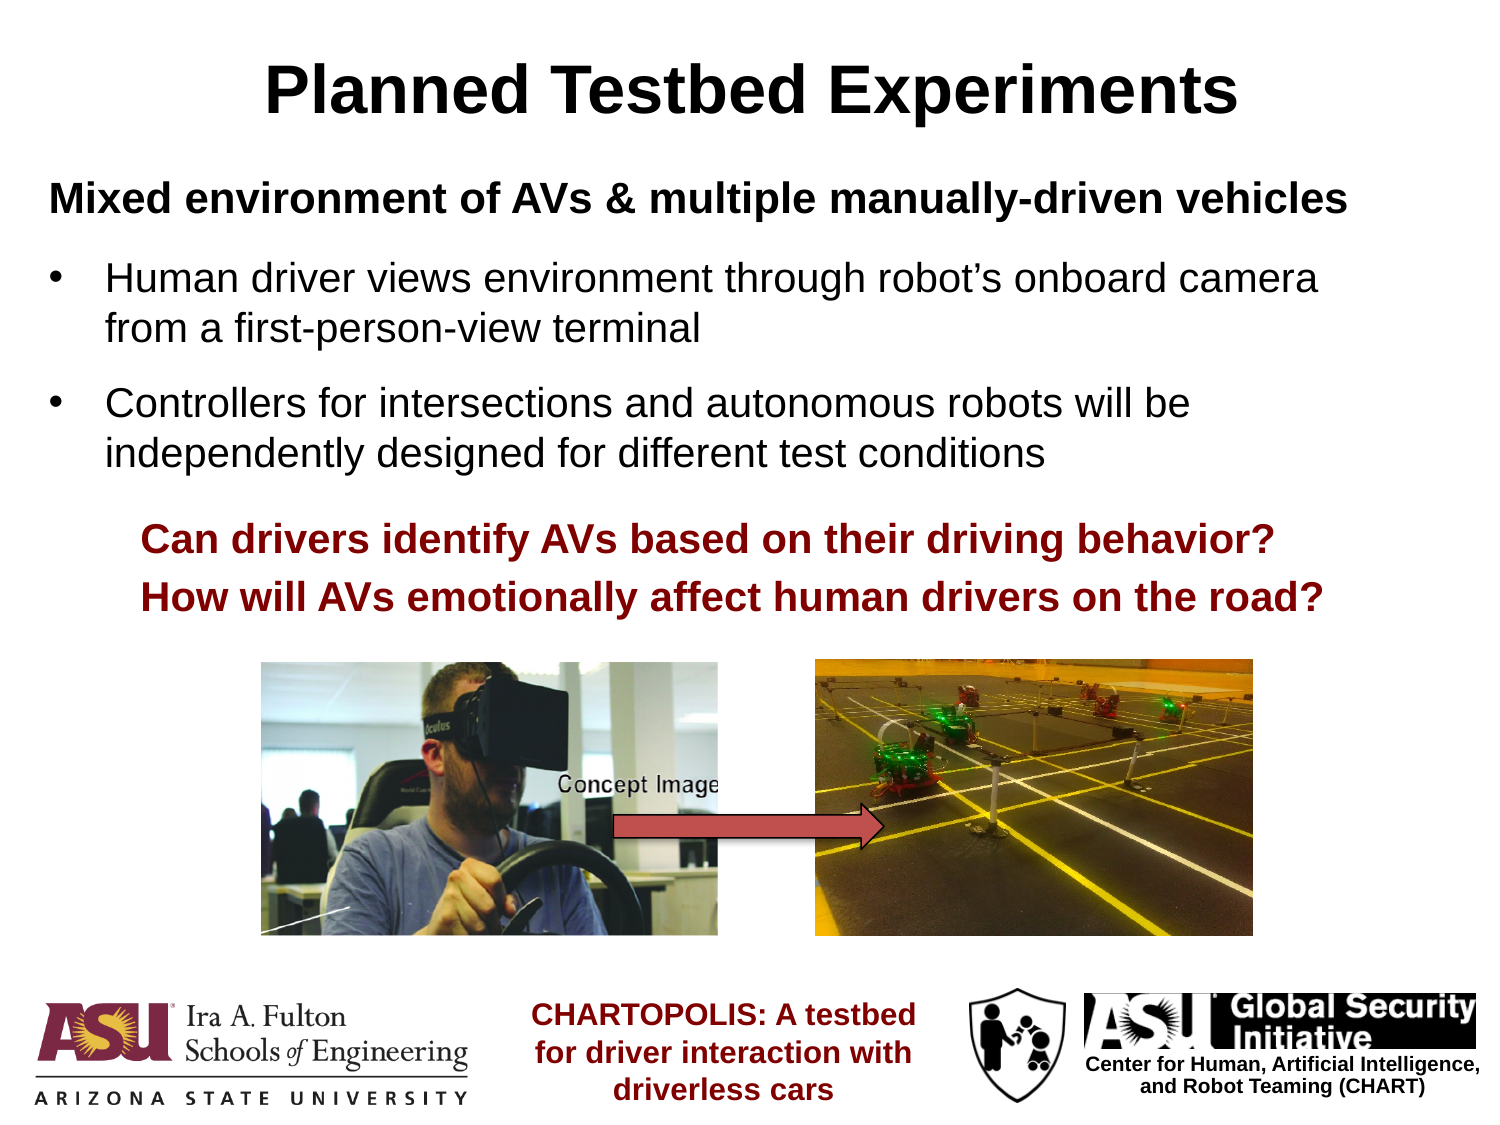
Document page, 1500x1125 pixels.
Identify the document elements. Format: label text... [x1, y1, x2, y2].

text_box Center for Human, Artificial Intelligence, and Robot Teaming (CHART) [1069, 1046, 1500, 1108]
text_box Planned Testbed Experiments [26, 36, 1479, 136]
text_box [722, 814, 810, 838]
picture [815, 658, 1253, 936]
picture [34, 1002, 469, 1106]
picture [261, 658, 718, 936]
picture [968, 987, 1066, 1104]
picture [1083, 992, 1477, 1049]
text_box CHARTOPOLIS: A testbed for driver interaction with driverless cars [496, 987, 952, 1116]
text_box Mixed environment of AVs & multiple manually-driven vehicles Human driver views environment through robot’s onboard camera from a first-person-view terminal Controllers for intersections and autonomous robots will be independently designed for different test conditions Can drivers identify AVs based on their driving behavior? How will AVs emotionally affect human drivers on the road? [33, 154, 1500, 631]
